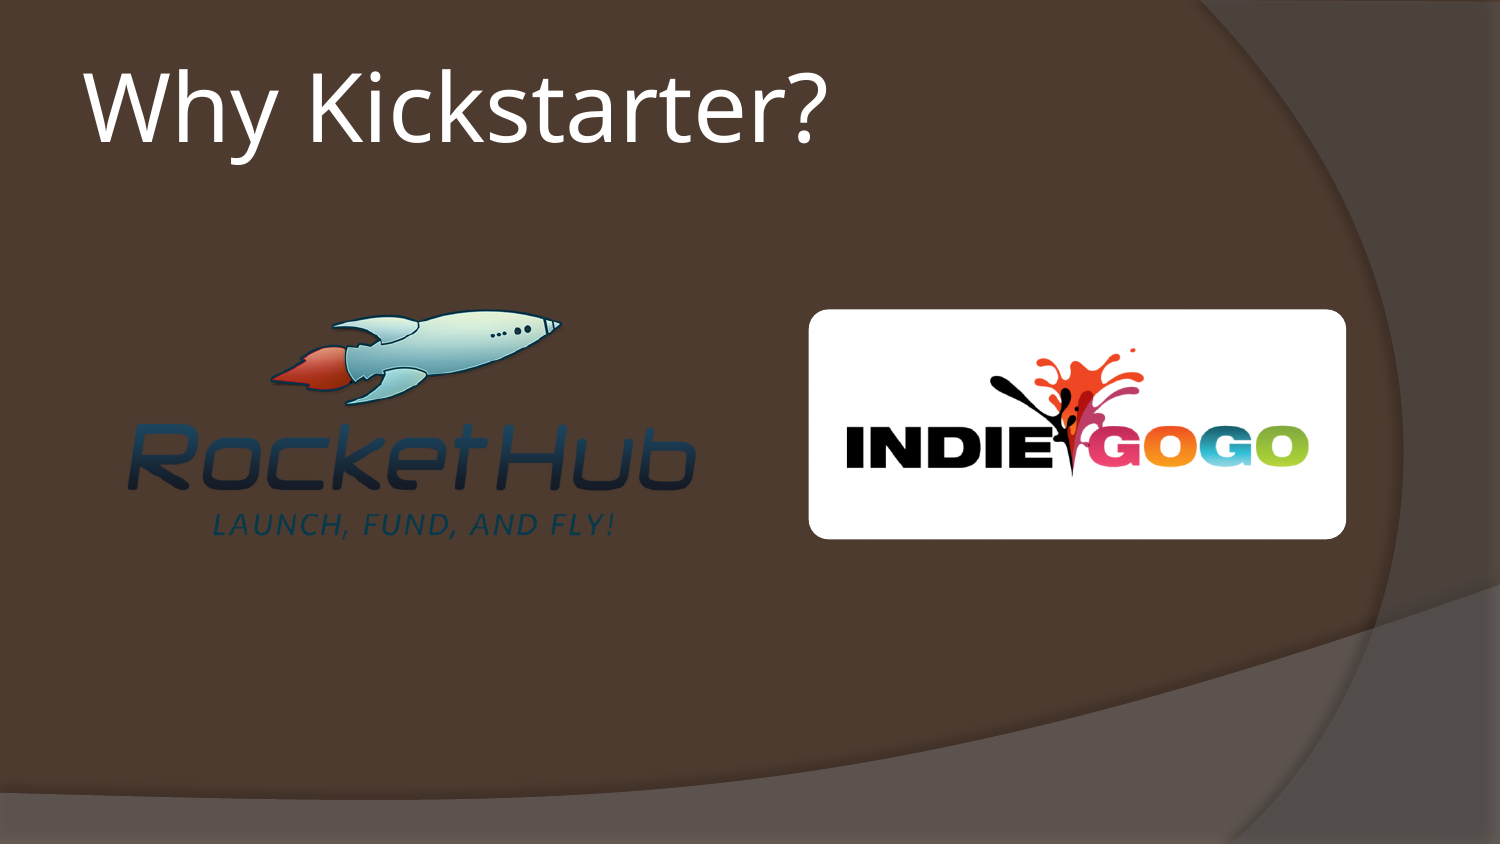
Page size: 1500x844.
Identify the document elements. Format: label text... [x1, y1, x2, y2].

title Why Kickstarter? [75, 33, 1300, 175]
picture [124, 309, 698, 540]
picture [547, 321, 552, 332]
picture [808, 309, 1347, 540]
